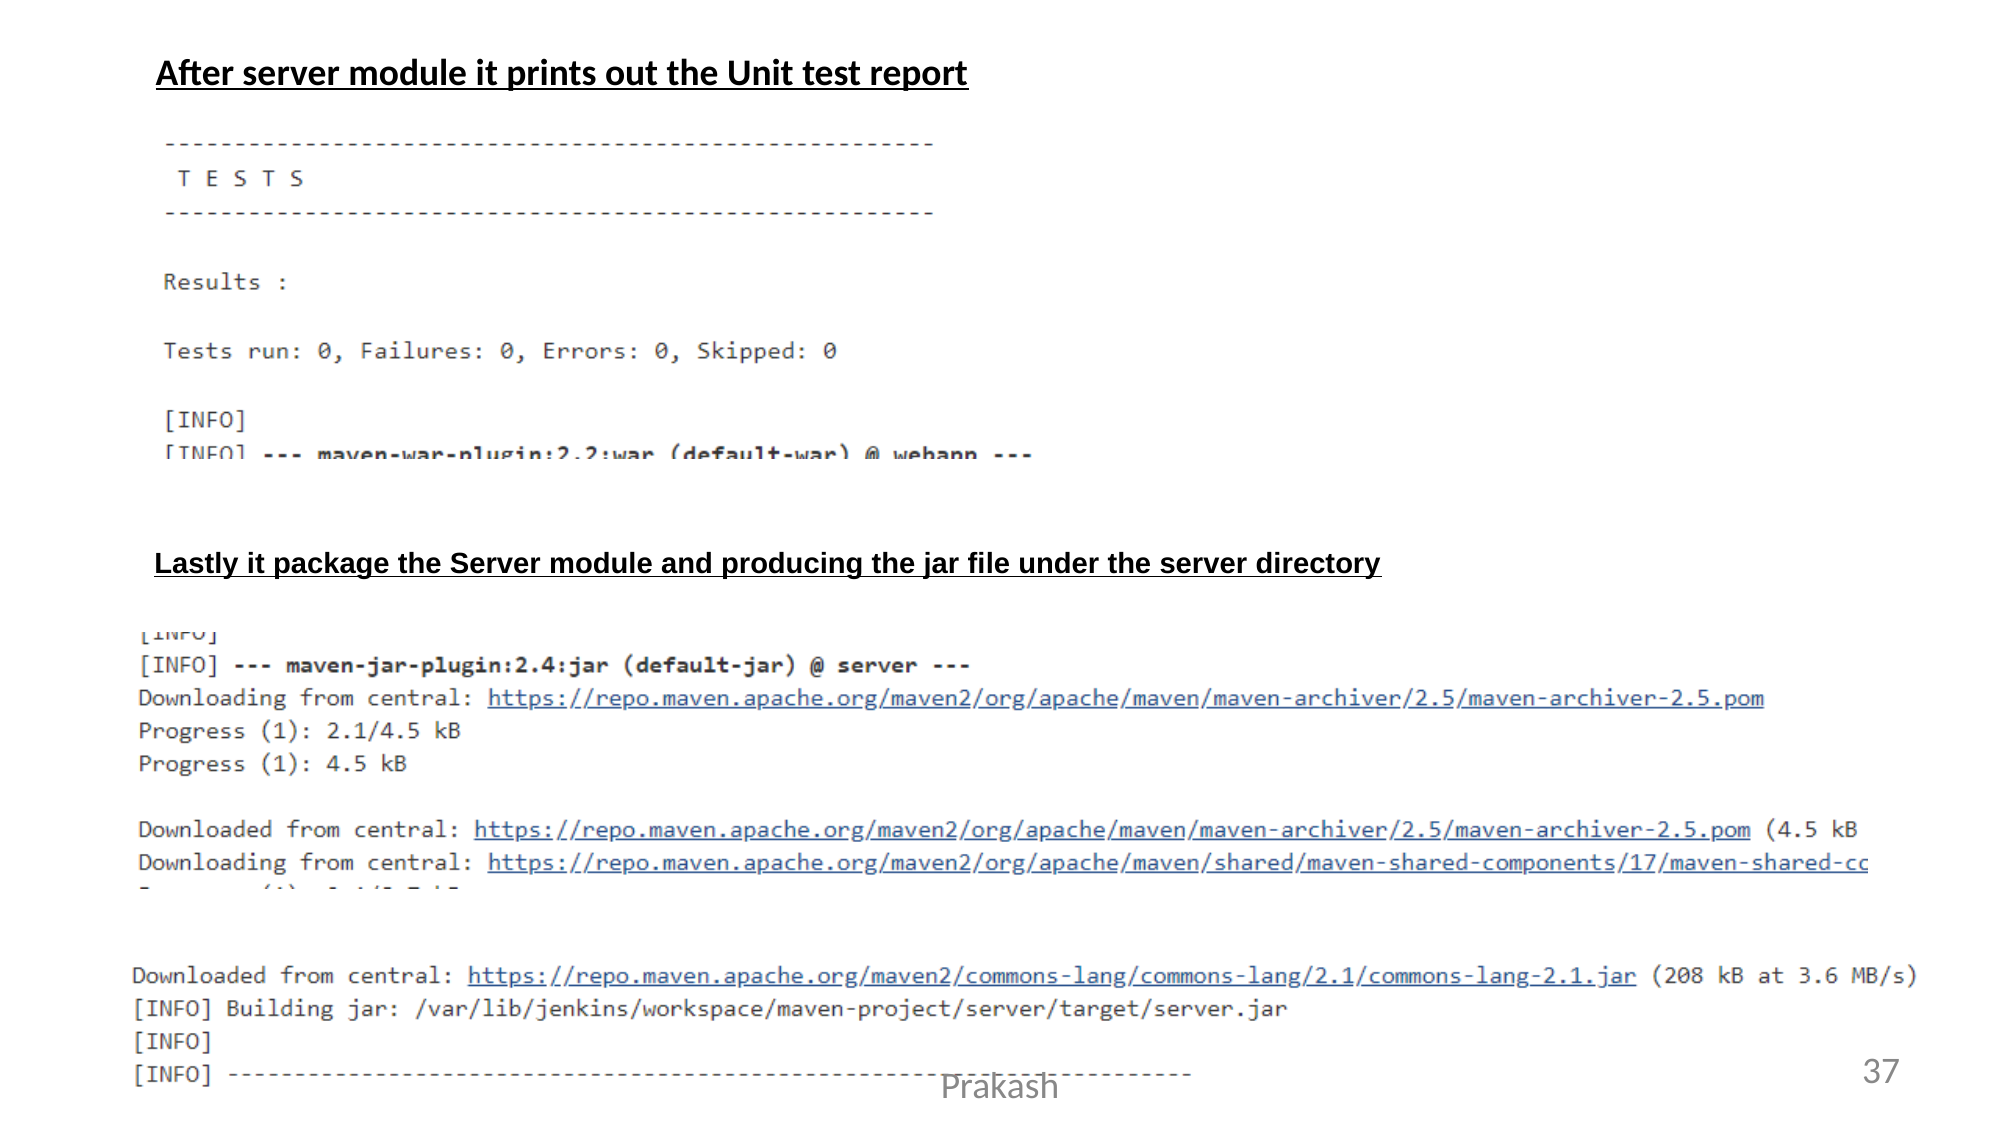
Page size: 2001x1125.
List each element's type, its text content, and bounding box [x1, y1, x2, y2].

picture [102, 631, 1868, 889]
picture [118, 129, 1255, 459]
picture [102, 951, 1971, 1090]
list After server module it prints out the Unit test report [103, 32, 1571, 131]
text_box Lastly it package the Server module and producing the jar file under the server directory [139, 537, 1435, 588]
